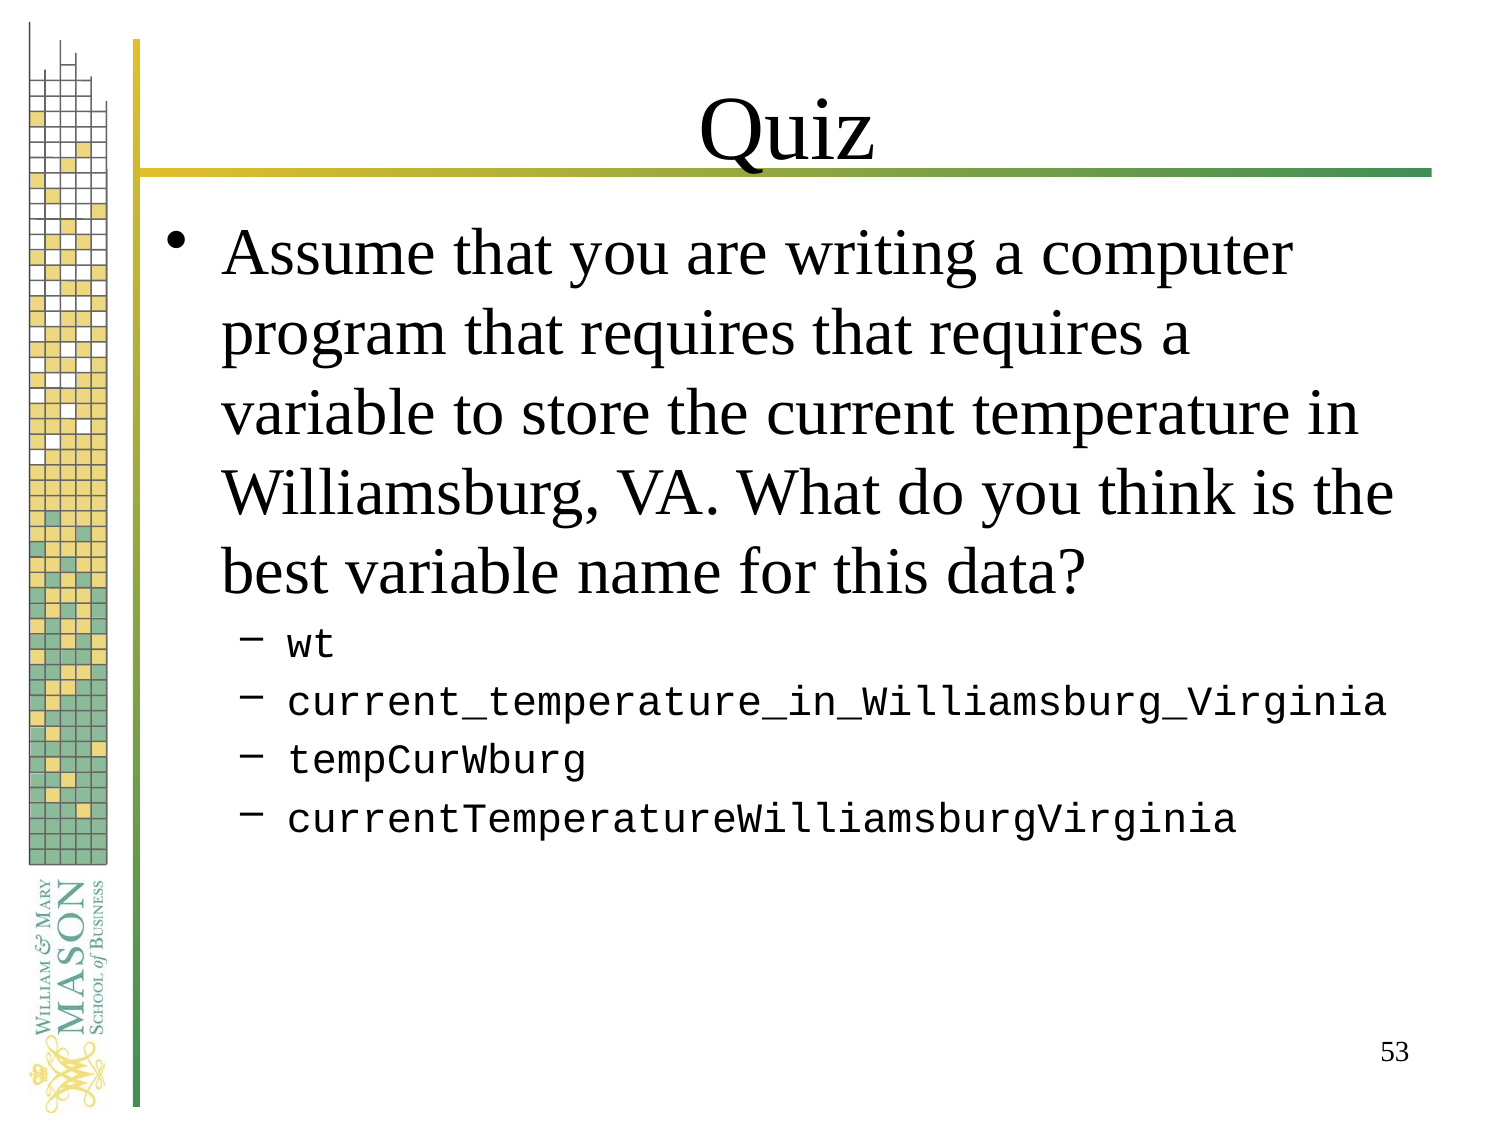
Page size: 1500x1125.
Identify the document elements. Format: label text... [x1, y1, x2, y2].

list Assume that you are writing a computer program that requires that requires a variable to store the current temperature in Williamsburg, VA. What do you think is the best variable name for this data? wt current_temperature_in_Williamsburg_Virginia tempCurWburg currentTemperatureWilliamsburgVirginia [150, 200, 1425, 1005]
slide_number 70 [29, 879, 107, 1113]
title Quiz [150, 45, 1425, 200]
slide_number 53 [1048, 1024, 1426, 1103]
